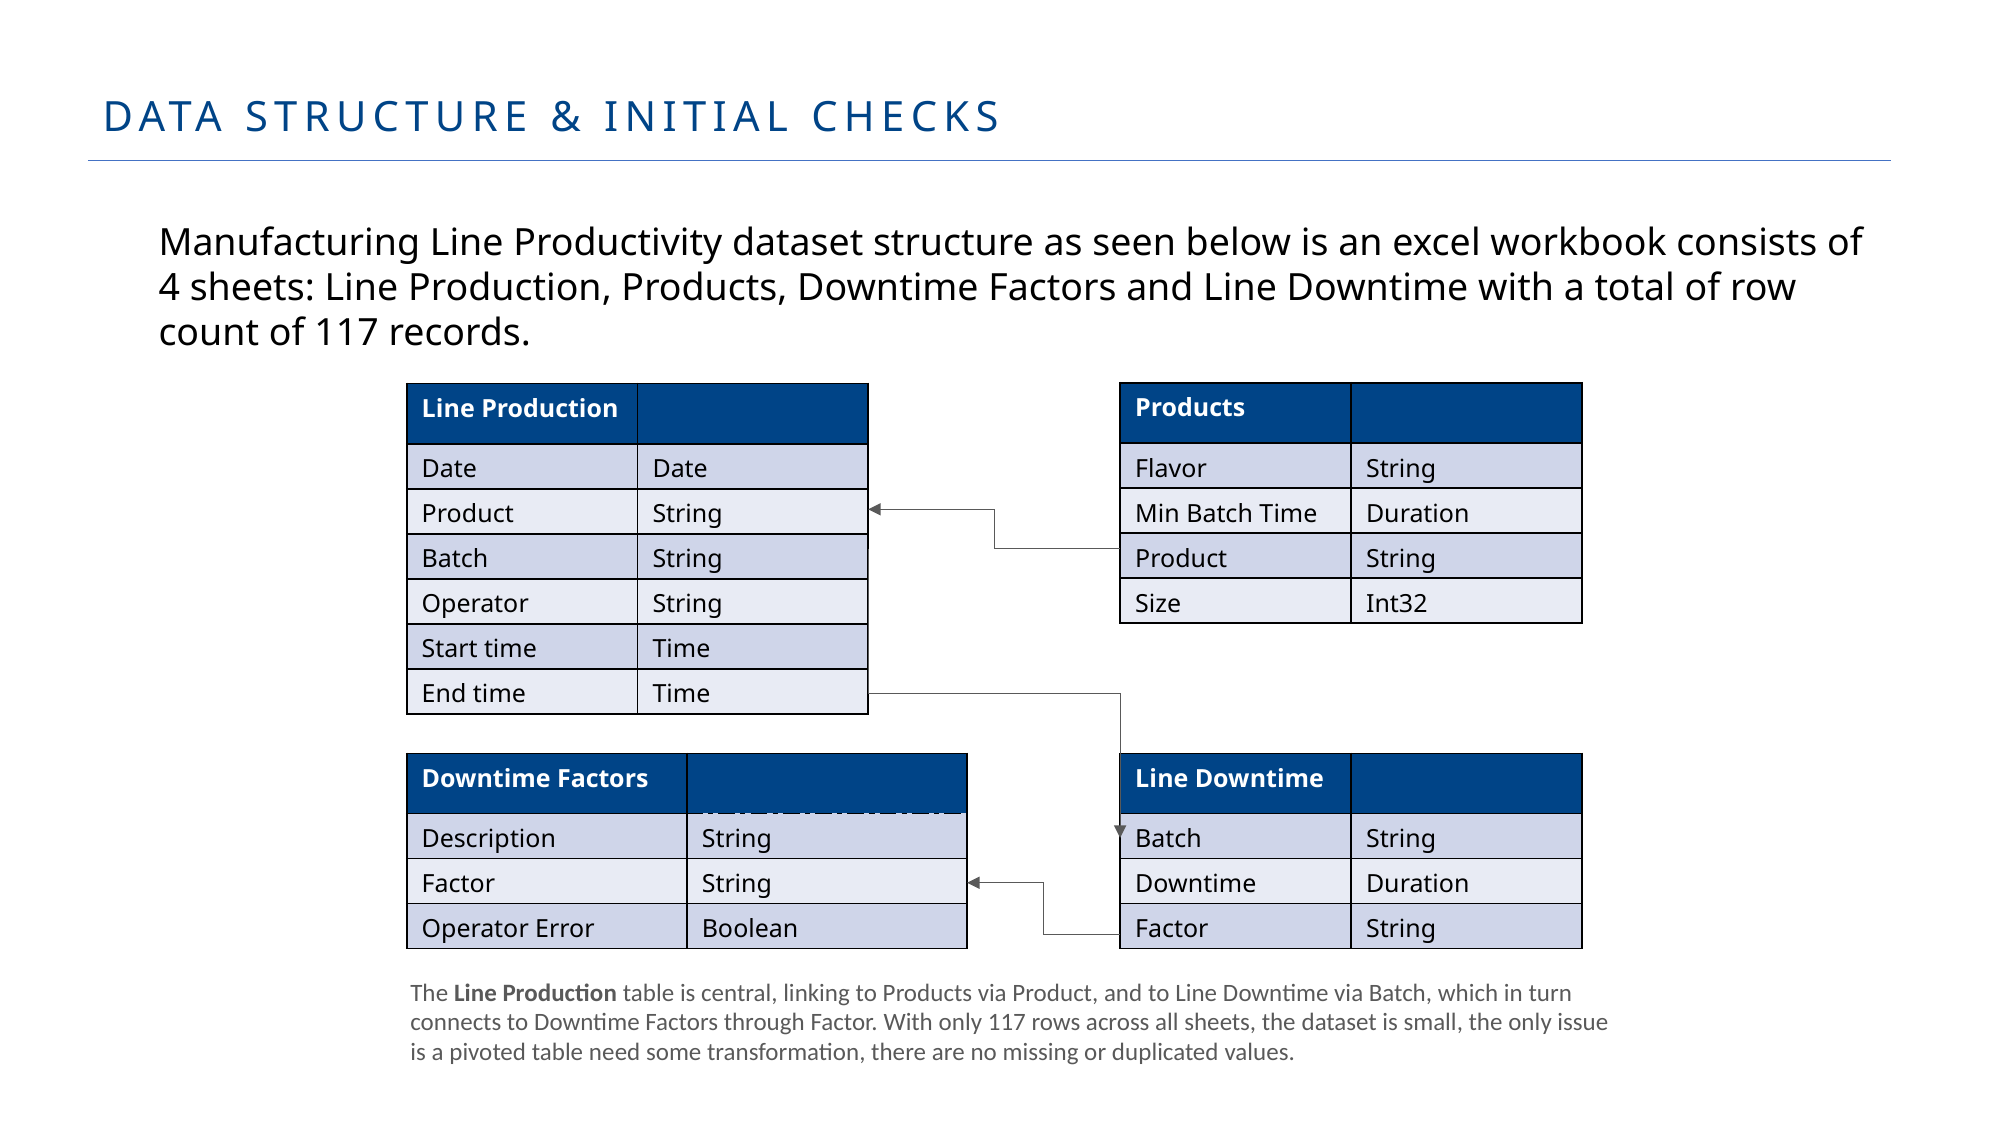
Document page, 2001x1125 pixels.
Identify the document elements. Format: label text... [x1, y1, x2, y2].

table_cell Flavor [1121, 444, 1350, 487]
table_cell Time [638, 625, 867, 668]
text_box Manufacturing Line Productivity dataset structure as seen below is an excel workbook consists of 4 sheets: Line Production, Products, Downtime Factors and Line Downtime with a total of row count of 117 records. [143, 210, 1886, 361]
table_cell Start time [408, 625, 637, 668]
text_box DATA STRUCTURE & INITIAL CHECKS [87, 82, 1397, 148]
table_cell Date [638, 445, 867, 488]
table_cell Product [1121, 534, 1350, 577]
table_cell Factor [1121, 904, 1350, 948]
table_cell Duration [1352, 859, 1581, 903]
table_cell String [688, 813, 966, 858]
table_cell String [638, 535, 867, 578]
table_header [1352, 384, 1581, 442]
table_cell String [638, 490, 867, 533]
table_header Line Production [408, 384, 637, 443]
table_cell Operator Error [408, 904, 686, 948]
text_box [967, 882, 1121, 935]
table_cell Operator [408, 580, 637, 623]
table_cell End time [408, 670, 637, 713]
table_header Products [1121, 384, 1350, 442]
table_cell String [688, 859, 966, 903]
table_cell Size [1121, 579, 1350, 622]
table_cell String [1352, 814, 1581, 858]
table_cell Int32 [1352, 579, 1581, 622]
table_cell String [1352, 904, 1581, 948]
table_header Downtime Factors [408, 754, 686, 813]
table_cell Factor [408, 859, 686, 903]
table_header [638, 384, 867, 443]
table_cell Duration [1352, 489, 1581, 532]
table_cell Batch [1121, 814, 1350, 858]
table_cell String [1352, 534, 1581, 577]
table_cell Description [408, 814, 686, 858]
table_header [688, 754, 868, 813]
table_cell Date [408, 445, 637, 488]
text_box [868, 549, 1121, 838]
table_cell Product [408, 490, 637, 533]
table_cell Min Batch Time [1121, 489, 1350, 532]
text_box The Line Production table is central, linking to Products via Product, and to Line Downtime via Batch, which in turn connects to Downtime Factors through Factor. With only 117 rows across all sheets, the dataset is small, the only issue is a pivoted table need some transformation, there are no missing or duplicated values. [395, 968, 1635, 1074]
table_cell Time [638, 670, 867, 713]
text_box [868, 509, 1121, 549]
table_header [1352, 754, 1581, 813]
table_header Line Downtime [1121, 754, 1350, 813]
table_cell String [638, 580, 867, 623]
table_cell Boolean [688, 904, 966, 948]
table_cell String [1352, 444, 1581, 487]
table_cell Downtime [1121, 859, 1350, 903]
table_cell Batch [408, 535, 637, 578]
